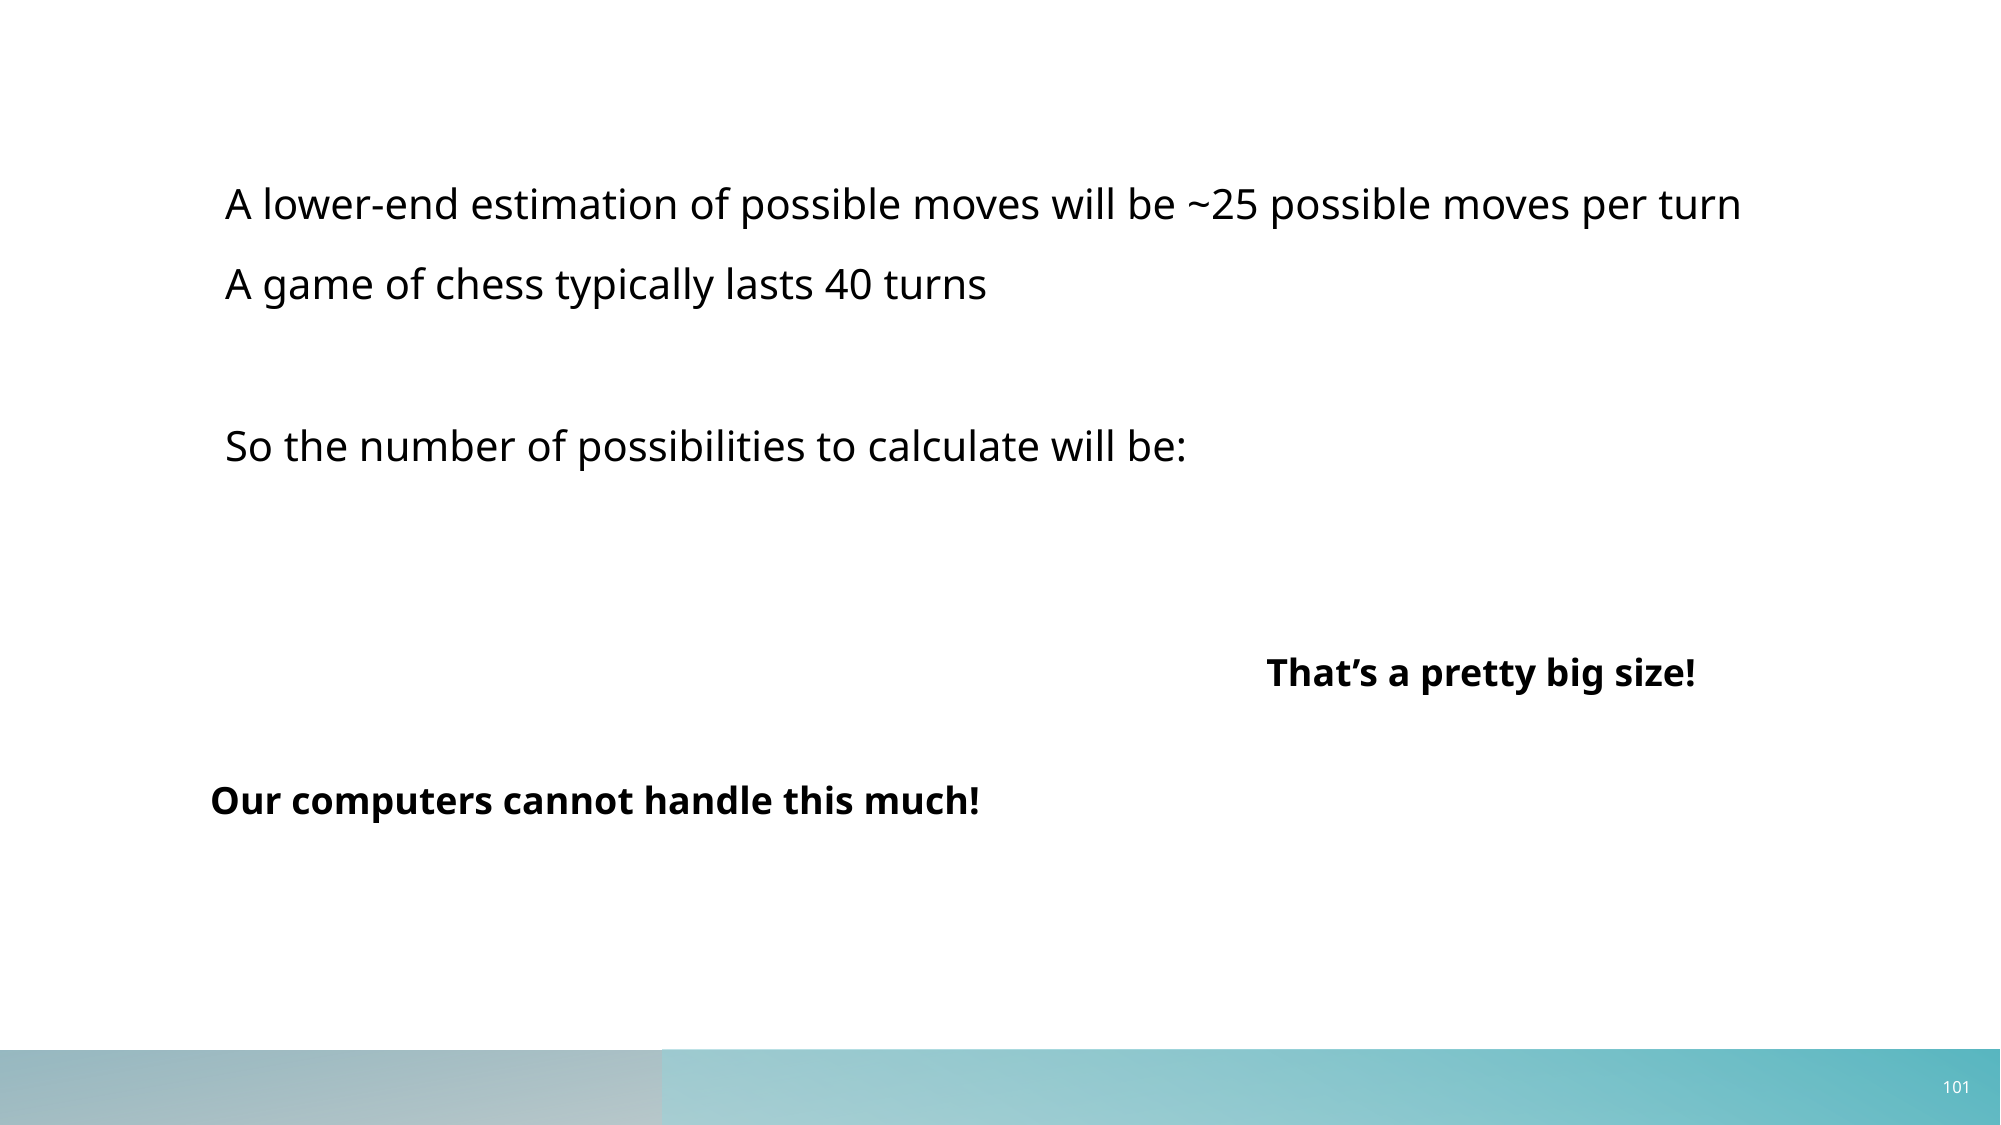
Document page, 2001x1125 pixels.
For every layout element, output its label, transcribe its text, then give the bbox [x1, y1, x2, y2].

text_box That’s a pretty big size! [1251, 641, 1712, 702]
slide_number 100 [1914, 1051, 1987, 1125]
text_box Our computers cannot handle this much! [195, 769, 996, 830]
